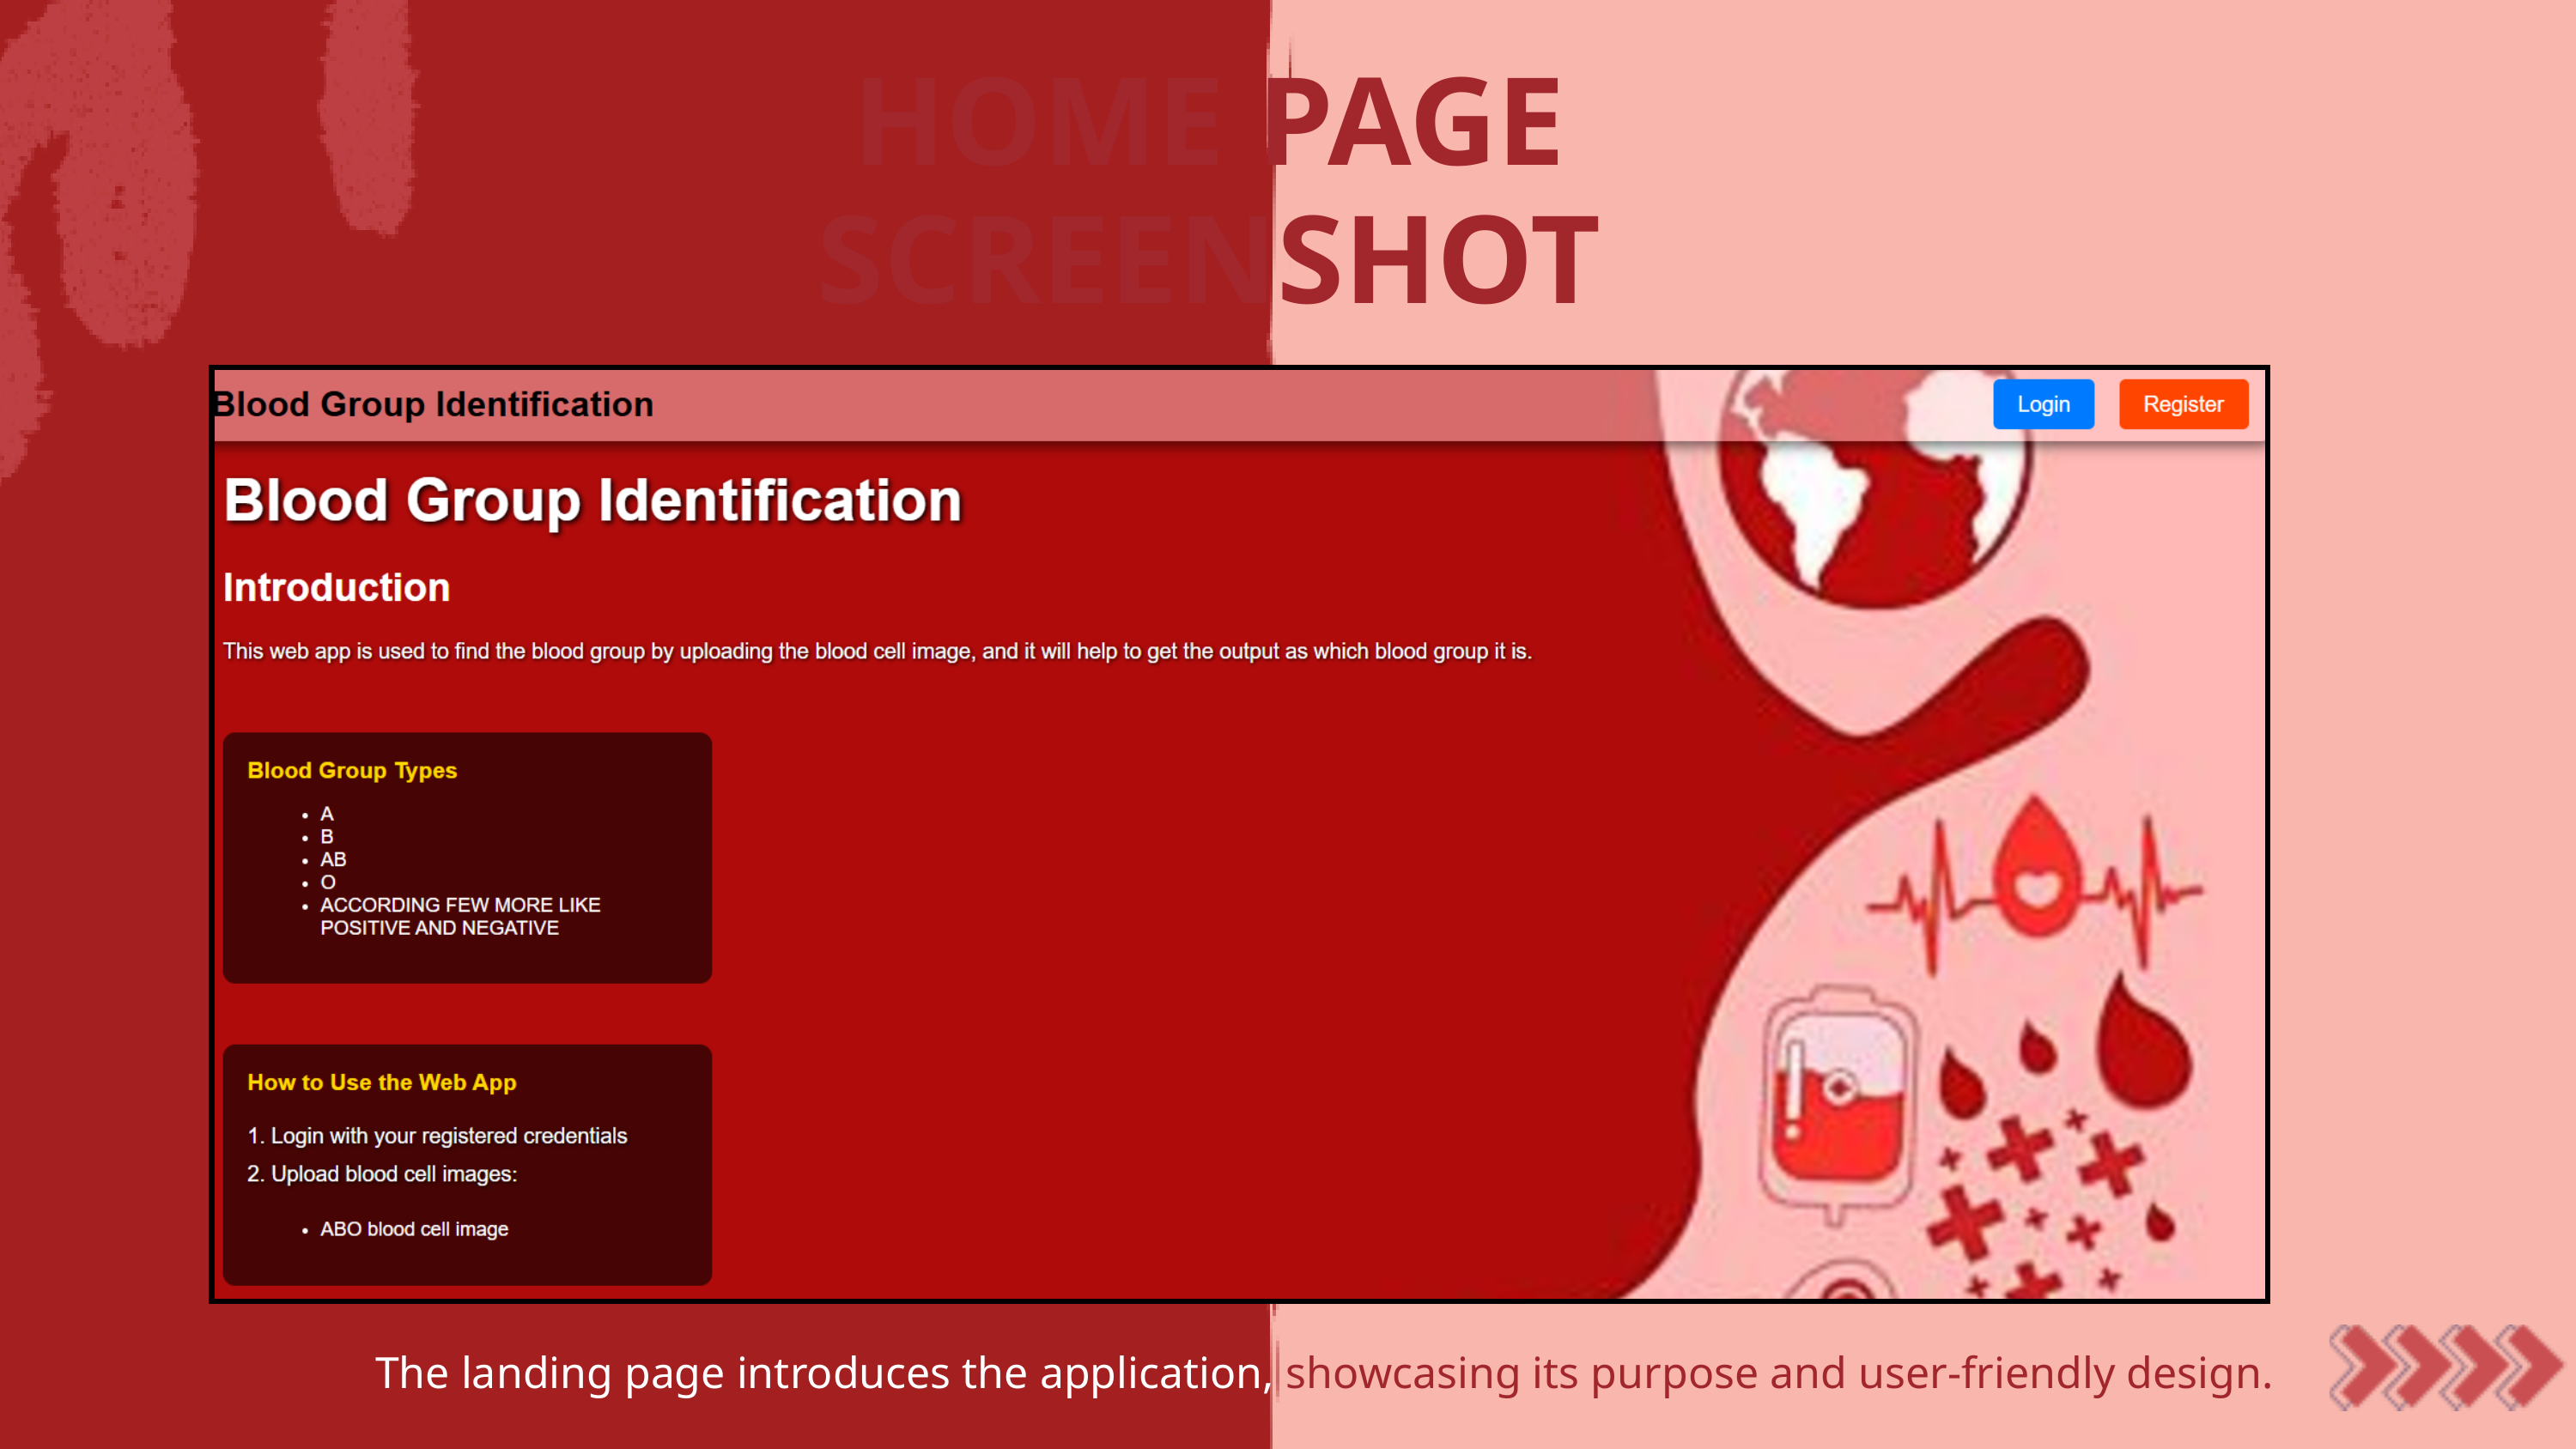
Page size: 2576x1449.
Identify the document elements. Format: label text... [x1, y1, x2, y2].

text_box [2329, 1325, 2567, 1411]
text_box [211, 367, 2269, 1302]
text_box [1264, 0, 2576, 1449]
text_box The landing page introduces the application, showcasing its purpose and user-friendly design. [319, 1337, 2330, 1397]
text_box [0, 0, 678, 552]
text_box HOME PAGE SCREENSHOT [708, 51, 1711, 467]
